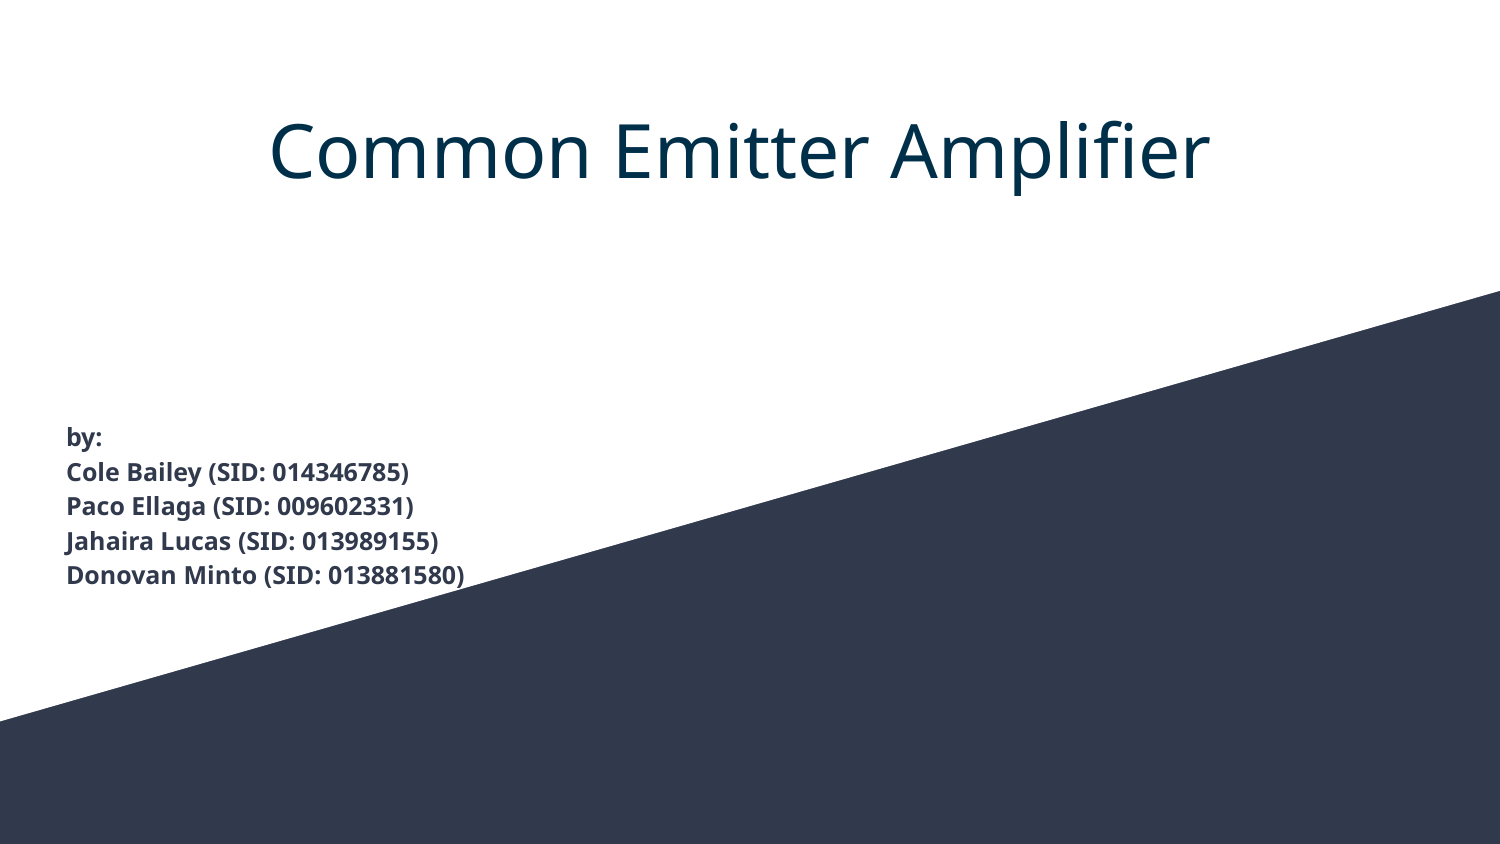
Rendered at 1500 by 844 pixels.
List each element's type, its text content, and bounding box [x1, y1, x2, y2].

subtitle by: Cole Bailey (SID: 014346785) Paco Ellaga (SID: 009602331) Jahaira Lucas (SID: 013989155) Donovan Minto (SID: 013881580) [51, 391, 1449, 738]
title Common Emitter Amplifier [51, 88, 1449, 299]
